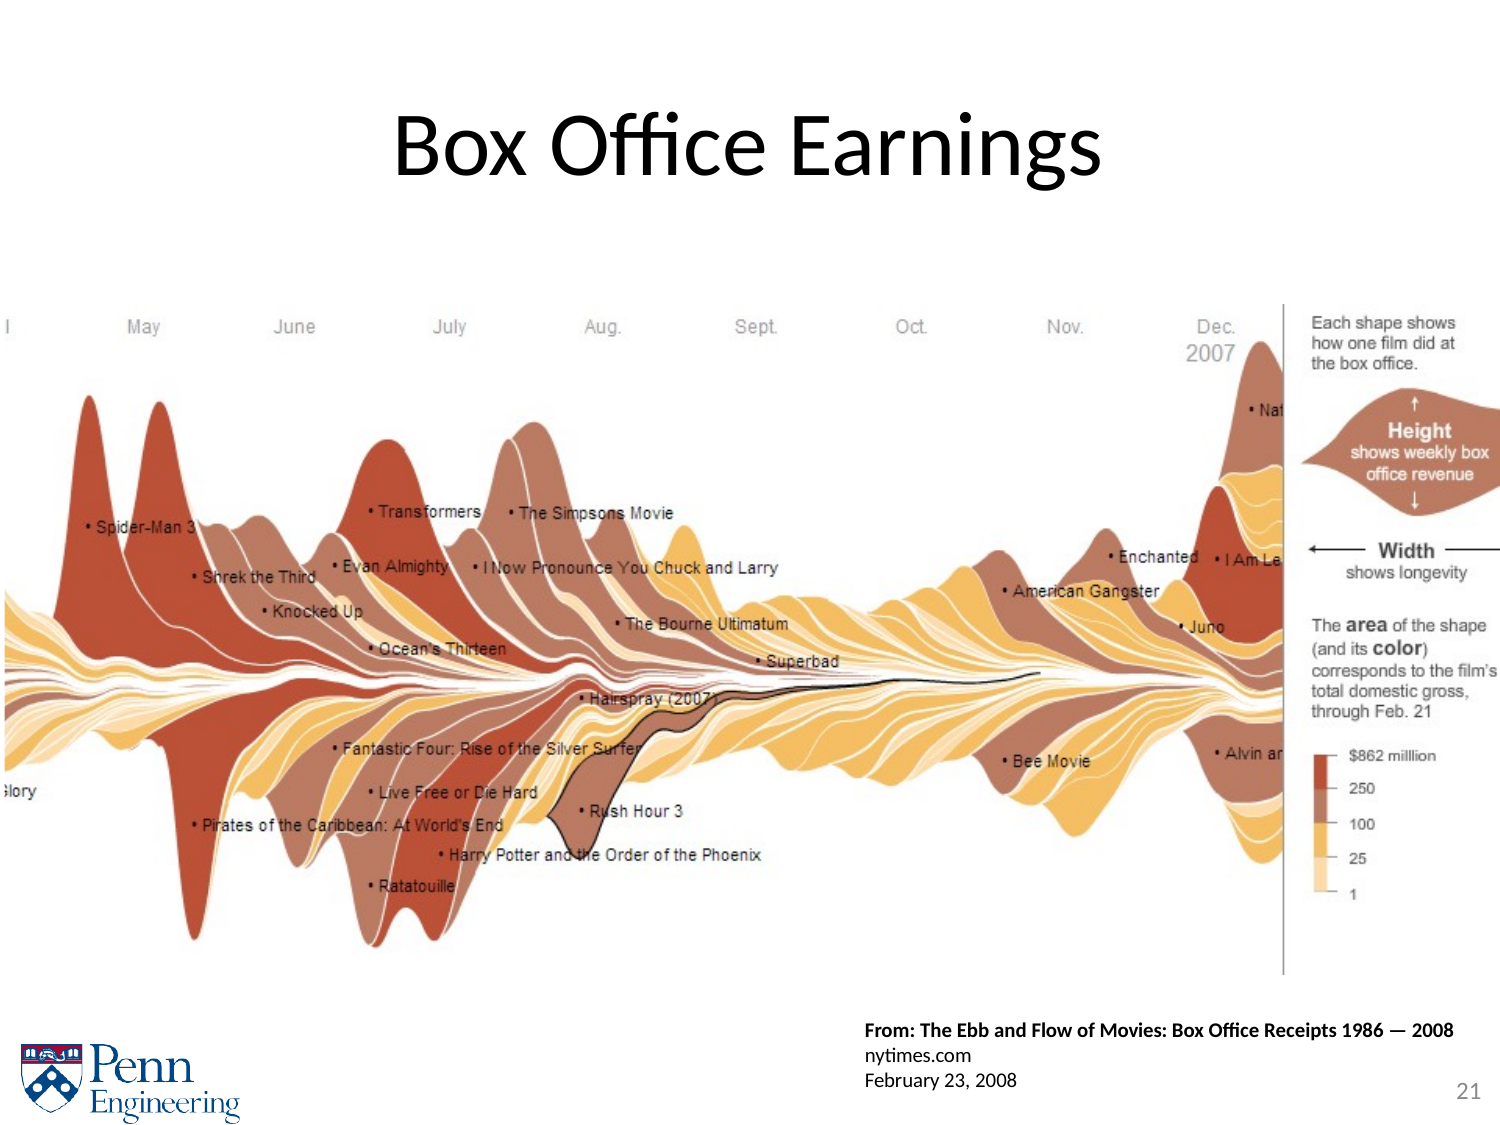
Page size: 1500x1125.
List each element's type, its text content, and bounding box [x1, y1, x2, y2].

text_box February 23, 2008 [862, 1064, 1021, 1092]
text_box [21, 1044, 240, 1124]
title Box Oﬃce Earnings [390, 81, 1111, 272]
text_box From: The Ebb and Flow of Movies: Box Oﬃce Receipts 1986 — 2008 nytimes.com [862, 1014, 1460, 1067]
text_box [4, 304, 1500, 975]
text_box 21 [1454, 1072, 1484, 1105]
